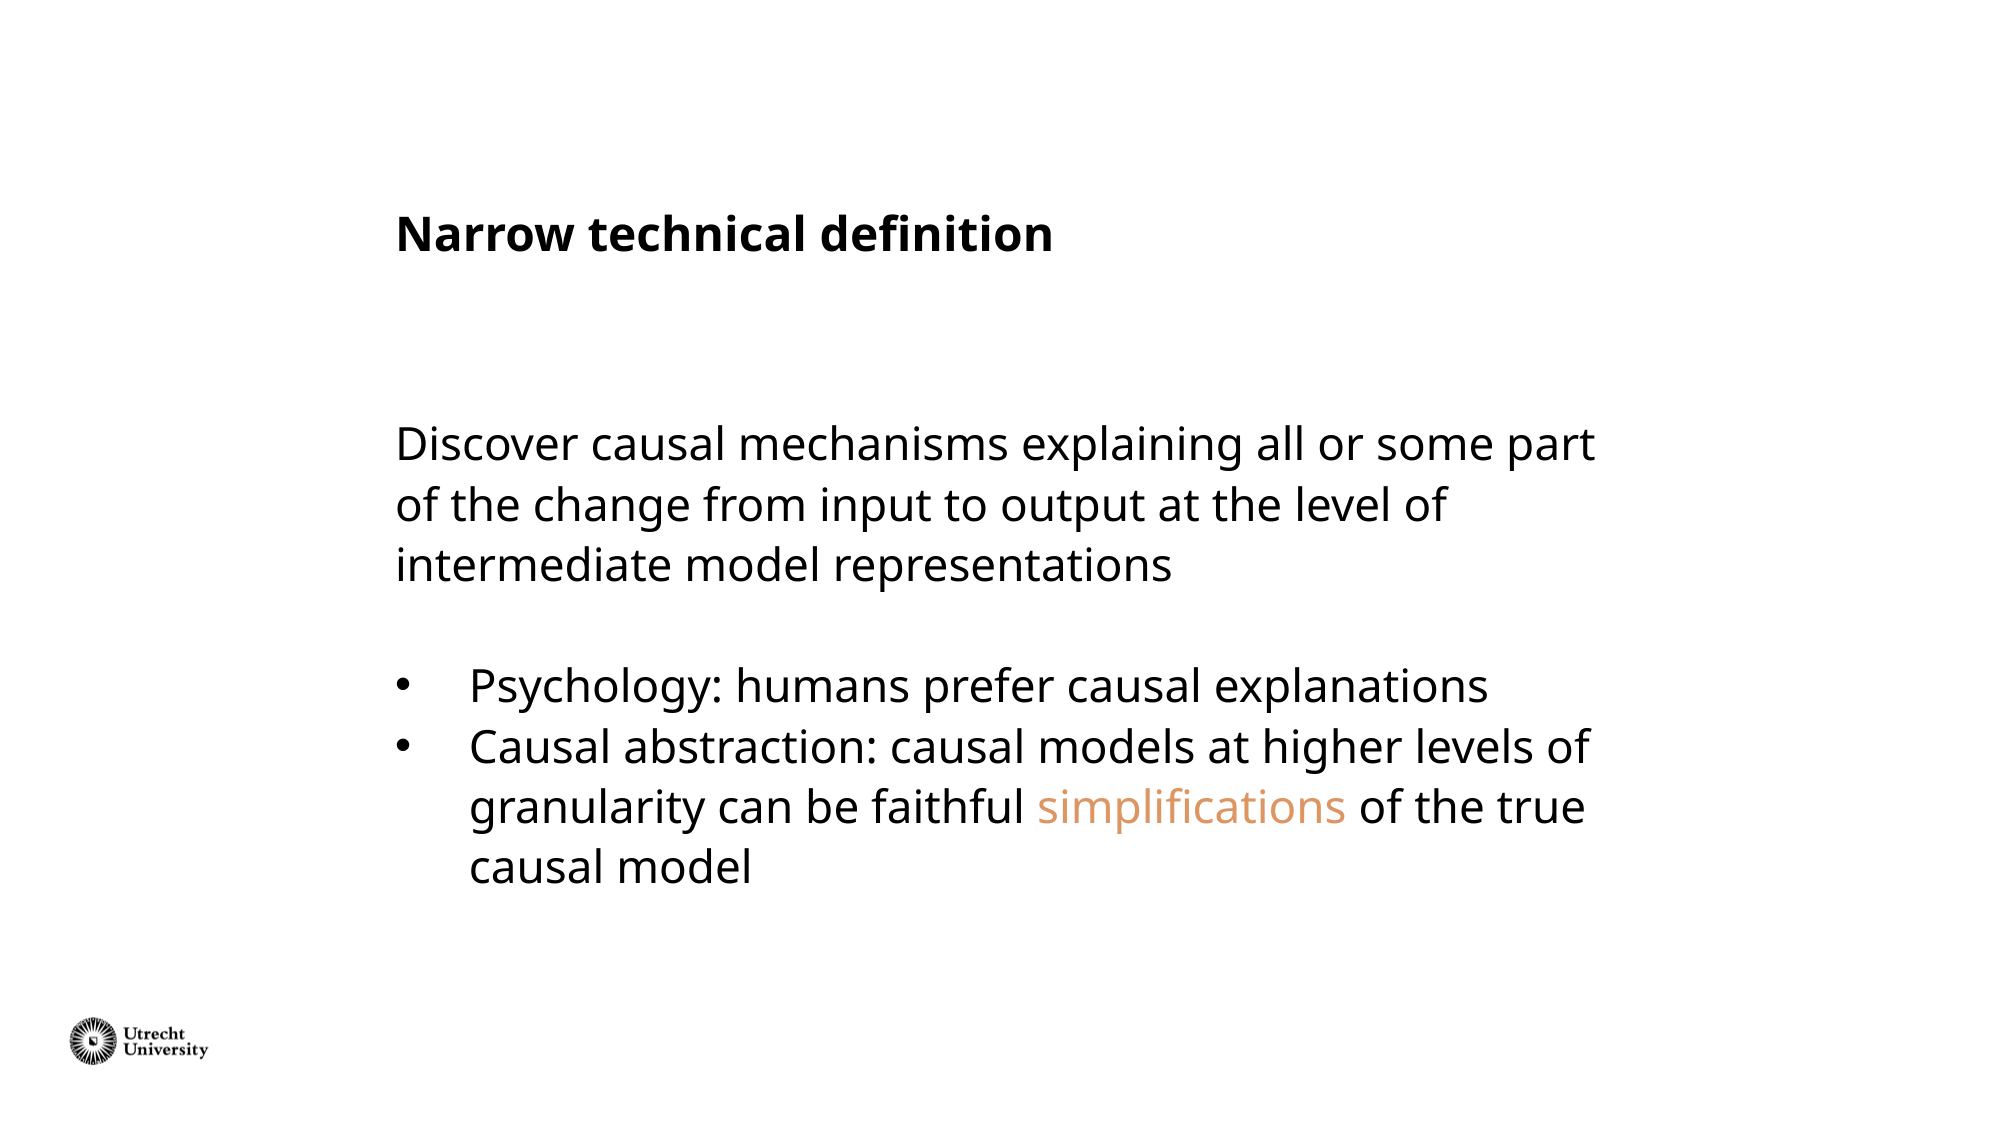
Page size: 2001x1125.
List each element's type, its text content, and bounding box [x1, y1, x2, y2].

title Narrow technical definition [380, 196, 1621, 401]
list Discover causal mechanisms explaining all or some part of the change from input to output at the level of intermediate model representations Psychology: humans prefer causal explanations Causal abstraction: causal models at higher levels of granularity can be faithful simplifications of the true causal model [380, 401, 1621, 967]
picture [30, 984, 314, 1096]
